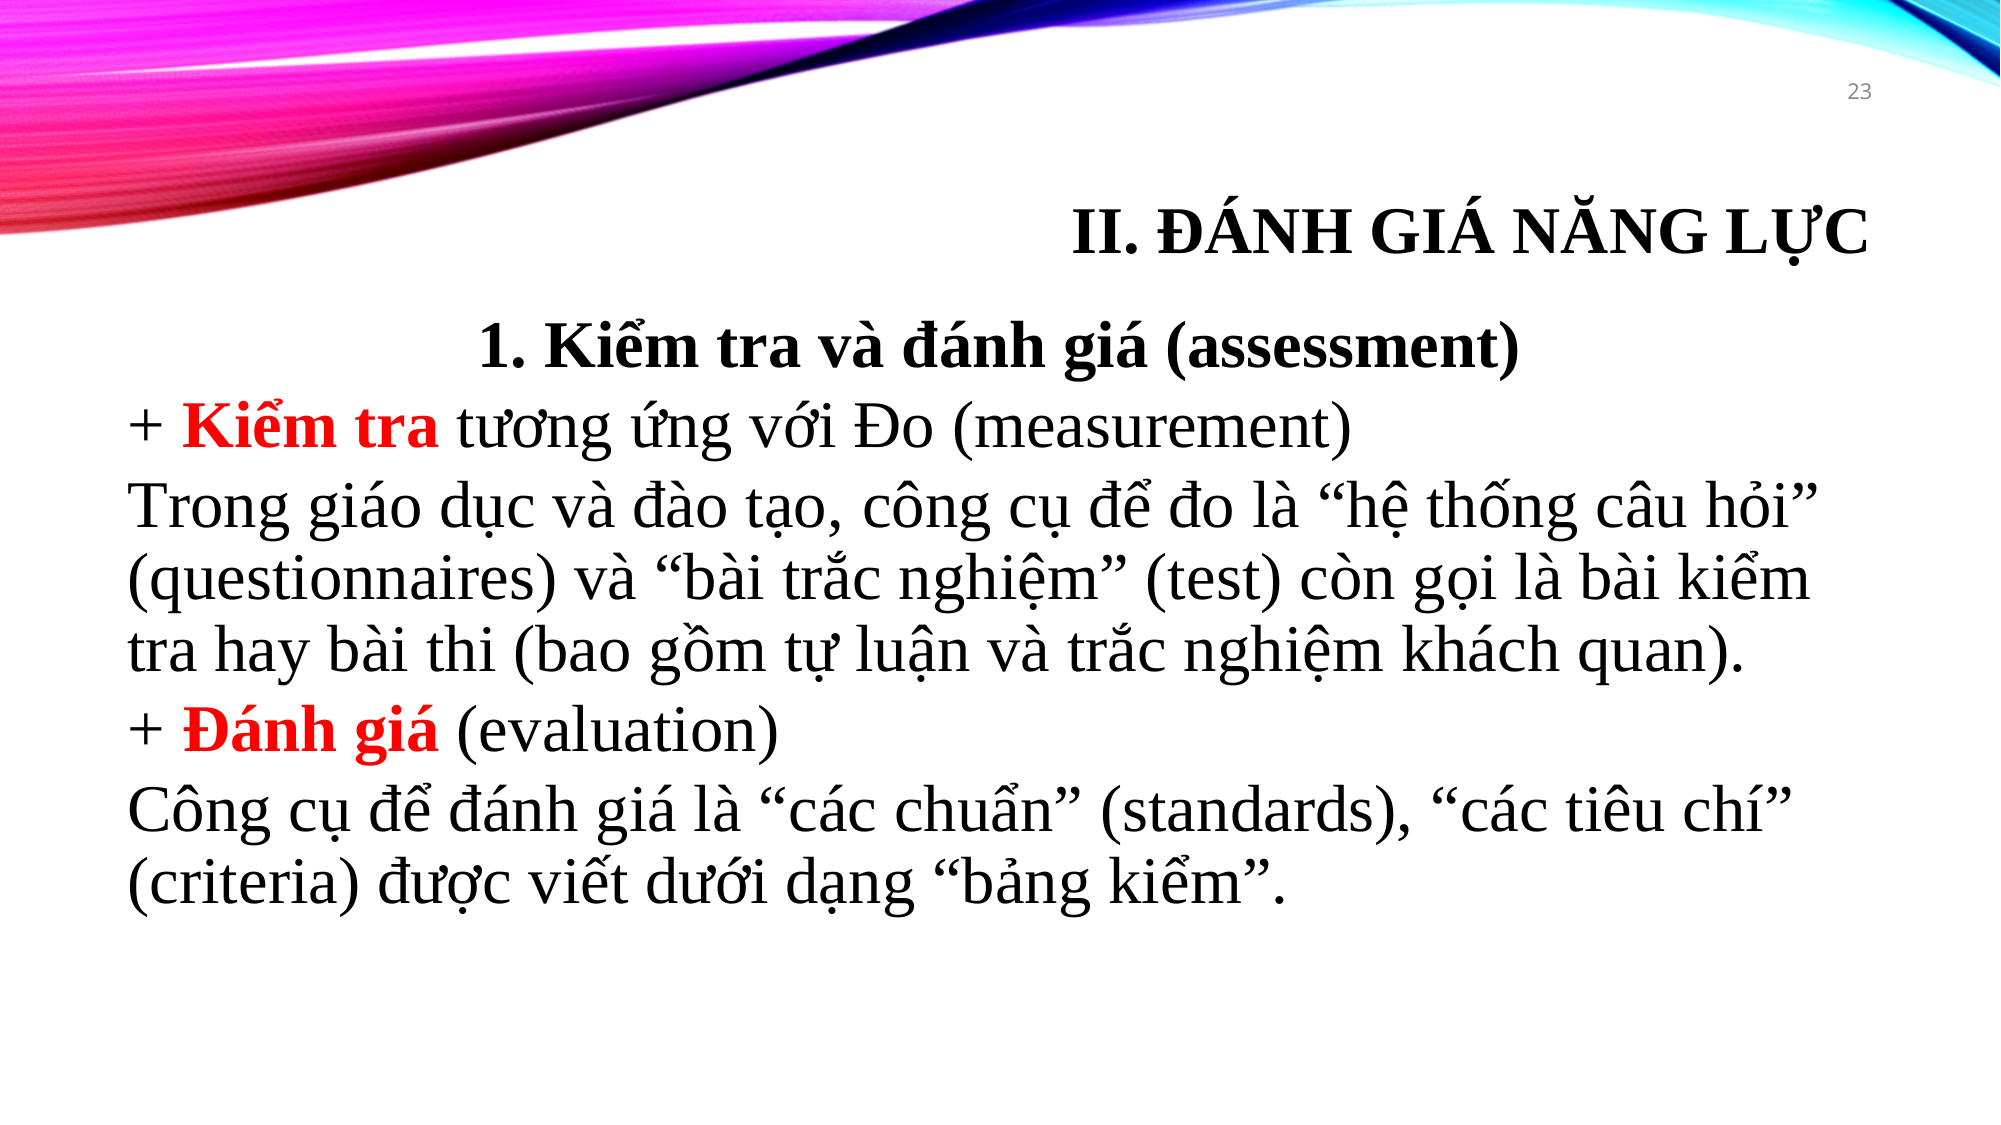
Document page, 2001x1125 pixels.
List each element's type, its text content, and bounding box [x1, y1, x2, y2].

list 1. Kiểm tra và đánh giá (assessment) + Kiểm tra tương ứng với Đo (measurement) Trong giáo dục và đào tạo, công cụ để đo là “hệ thống câu hỏi” (questionnaires) và “bài trắc nghiệm” (test) còn gọi là bài kiểm tra hay bài thi (bao gồm tự luận và trắc nghiệm khách quan). + Đánh giá (evaluation) Công cụ để đánh giá là “các chuẩn” (standards), “các tiêu chí” (criteria) được viết dưới dạng “bảng kiểm”. [112, 293, 1888, 954]
title Ii. ĐÁNH GIÁ NĂNG LỰC [474, 125, 1888, 293]
slide_number 23 [1437, 62, 1888, 123]
picture [0, 0, 2000, 237]
picture [1910, 0, 2000, 45]
picture [1890, 0, 2000, 75]
